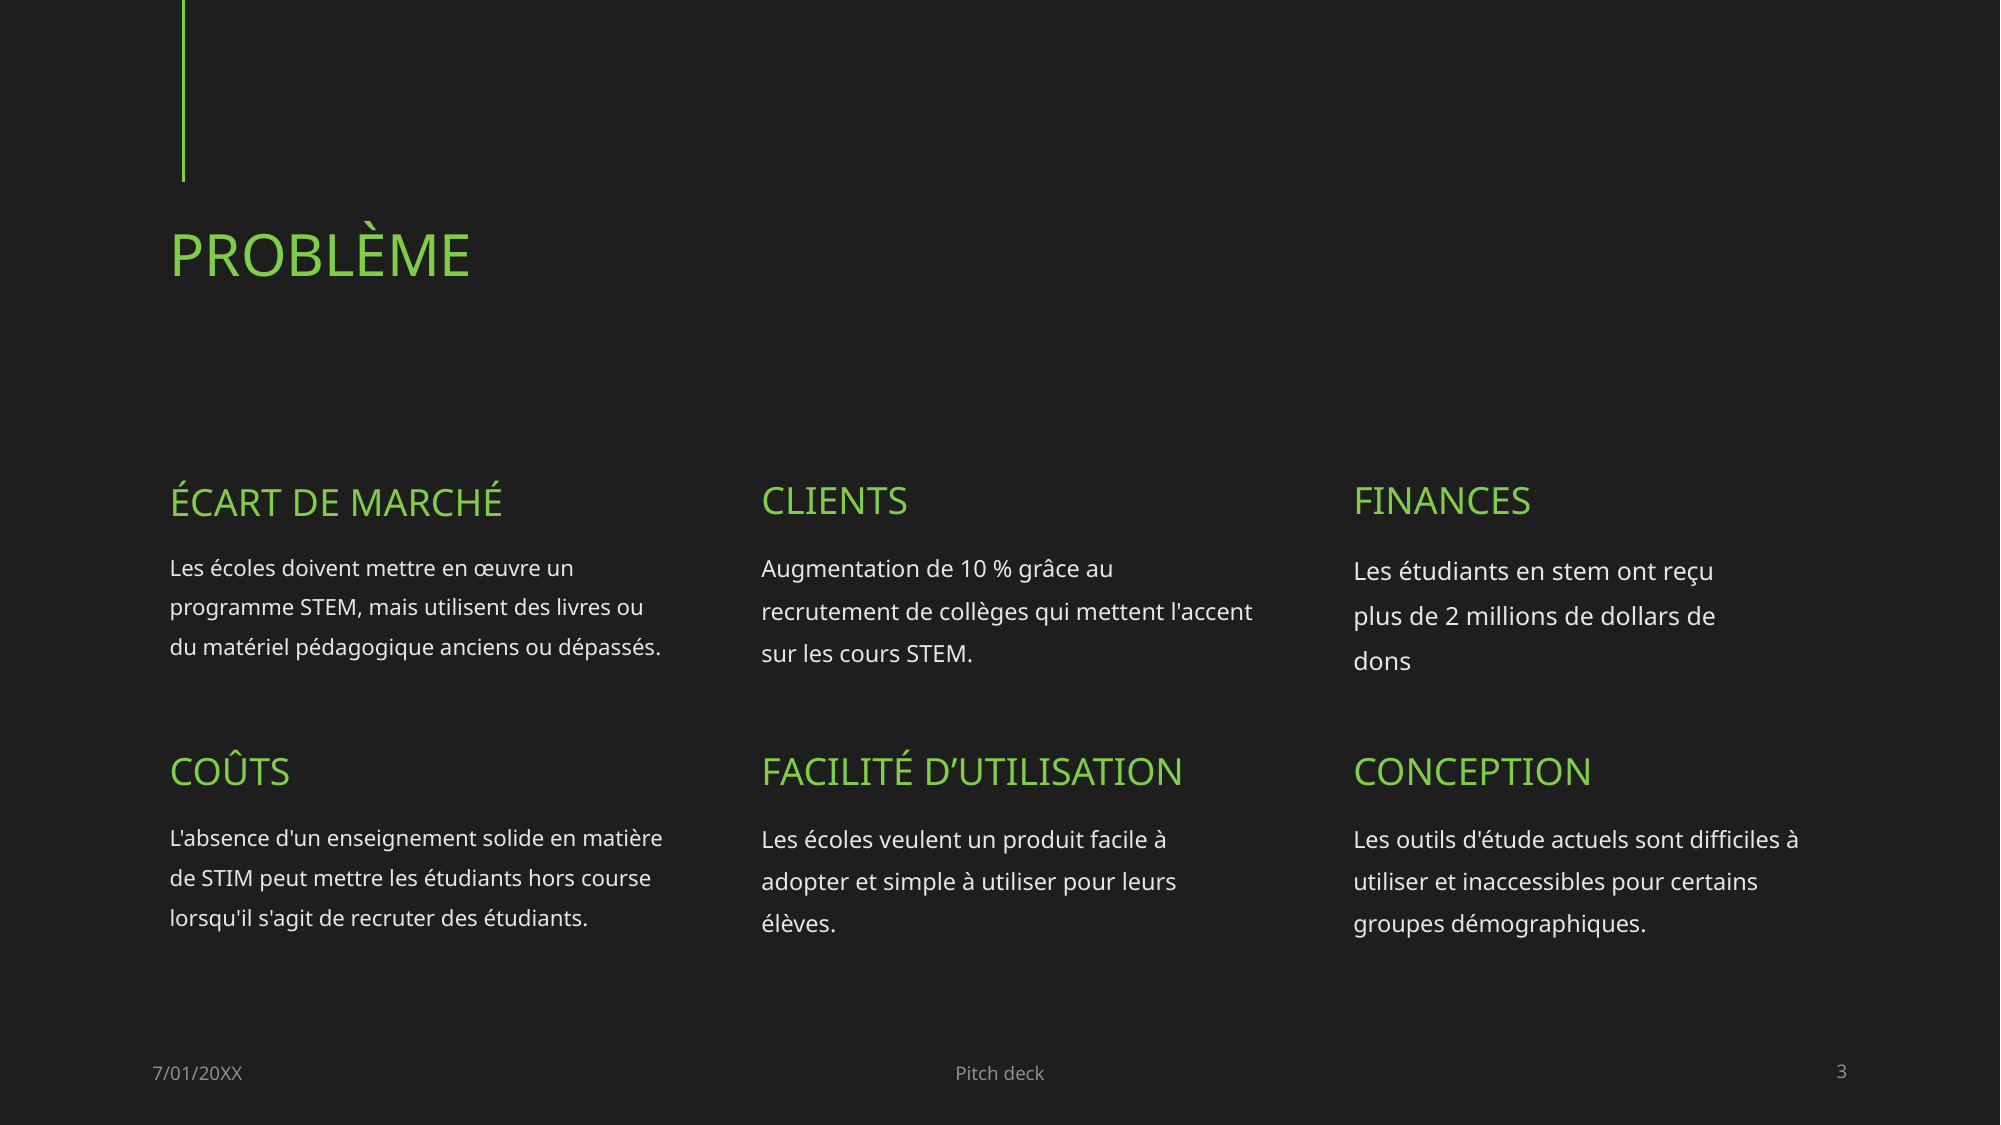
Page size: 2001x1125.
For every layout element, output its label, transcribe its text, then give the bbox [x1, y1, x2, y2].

list Clients [761, 476, 1271, 529]
list Les écoles veulent un produit facile à adopter et simple à utiliser pour leurs élèves. [761, 803, 1271, 946]
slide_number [137, 1042, 588, 1103]
list Augmentation de 10 % grâce au recrutement de collèges qui mettent l'accent sur les cours STEM. [761, 532, 1271, 676]
slide_number 3 [1412, 1042, 1863, 1103]
list Conception [1353, 746, 1863, 800]
list L'absence d'un enseignement solide en matière de STIM peut mettre les étudiants hors course lorsqu'il s'agit de recruter des étudiants. [169, 803, 679, 946]
list Coûts [169, 746, 679, 800]
list Facilité d’utilisation [761, 746, 1271, 800]
title Problème [169, 182, 1895, 334]
list Finances [1353, 476, 1863, 529]
list Les étudiants en stem ont reçu plus de 2 millions de dollars de dons [1353, 532, 1769, 676]
list Les écoles doivent mettre en œuvre un programme STEM, mais utilisent des livres ou du matériel pédagogique anciens ou dépassés. [169, 532, 679, 676]
list Écart de marché [169, 476, 679, 532]
footer Pitch deck [662, 1042, 1338, 1103]
list Les outils d'étude actuels sont difficiles à utiliser et inaccessibles pour certains groupes démographiques. [1353, 803, 1863, 946]
